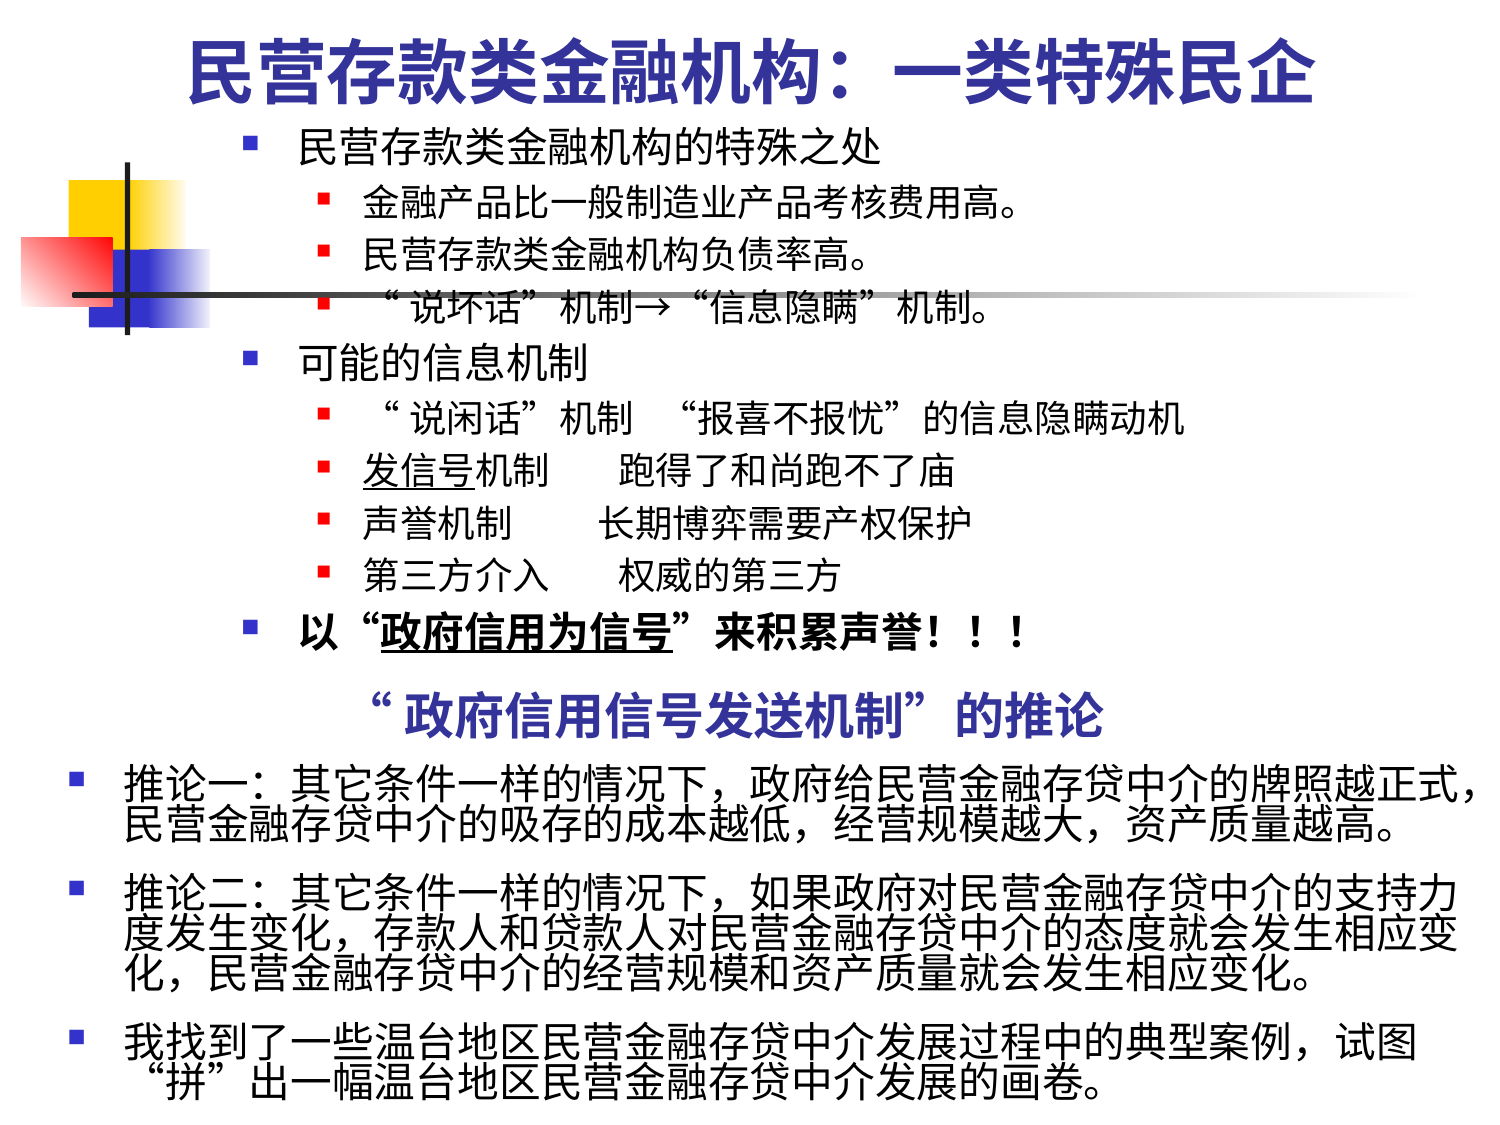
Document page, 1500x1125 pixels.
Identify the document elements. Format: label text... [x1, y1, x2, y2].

text_box 推论一：其它条件一样的情况下，政府给民营金融存贷中介的牌照越正式，民营金融存贷中介的吸存的成本越低，经营规模越大，资产质量越高。 推论二：其它条件一样的情况下，如果政府对民营金融存贷中介的支持力度发生变化，存款人和贷款人对民营金融存贷中介的态度就会发生相应变化，民营金融存贷中介的经营规模和资产质量就会发生相应变化。 我找到了一些温台地区民营金融存贷中介发展过程中的典型案例，试图“拼”出一幅温台地区民营金融存贷中介发展的画卷。 [52, 680, 1485, 1050]
title 民营存款类金融机构：一类特殊民企 [111, 30, 1391, 121]
text_box “政府信用信号发送机制”的推论 [123, 680, 1323, 753]
list 民营存款类金融机构的特殊之处 金融产品比一般制造业产品考核费用高。 民营存款类金融机构负债率高。 “说坏话”机制→“信息隐瞒”机制。 可能的信息机制 “说闲话”机制 “报喜不报忧”的信息隐瞒动机 发信号机制 跑得了和尚跑不了庙 声誉机制 长期博弈需要产权保护 第三方介入 权威的第三方 以“政府信用为信号”来积累声誉！！！ [225, 113, 1335, 677]
